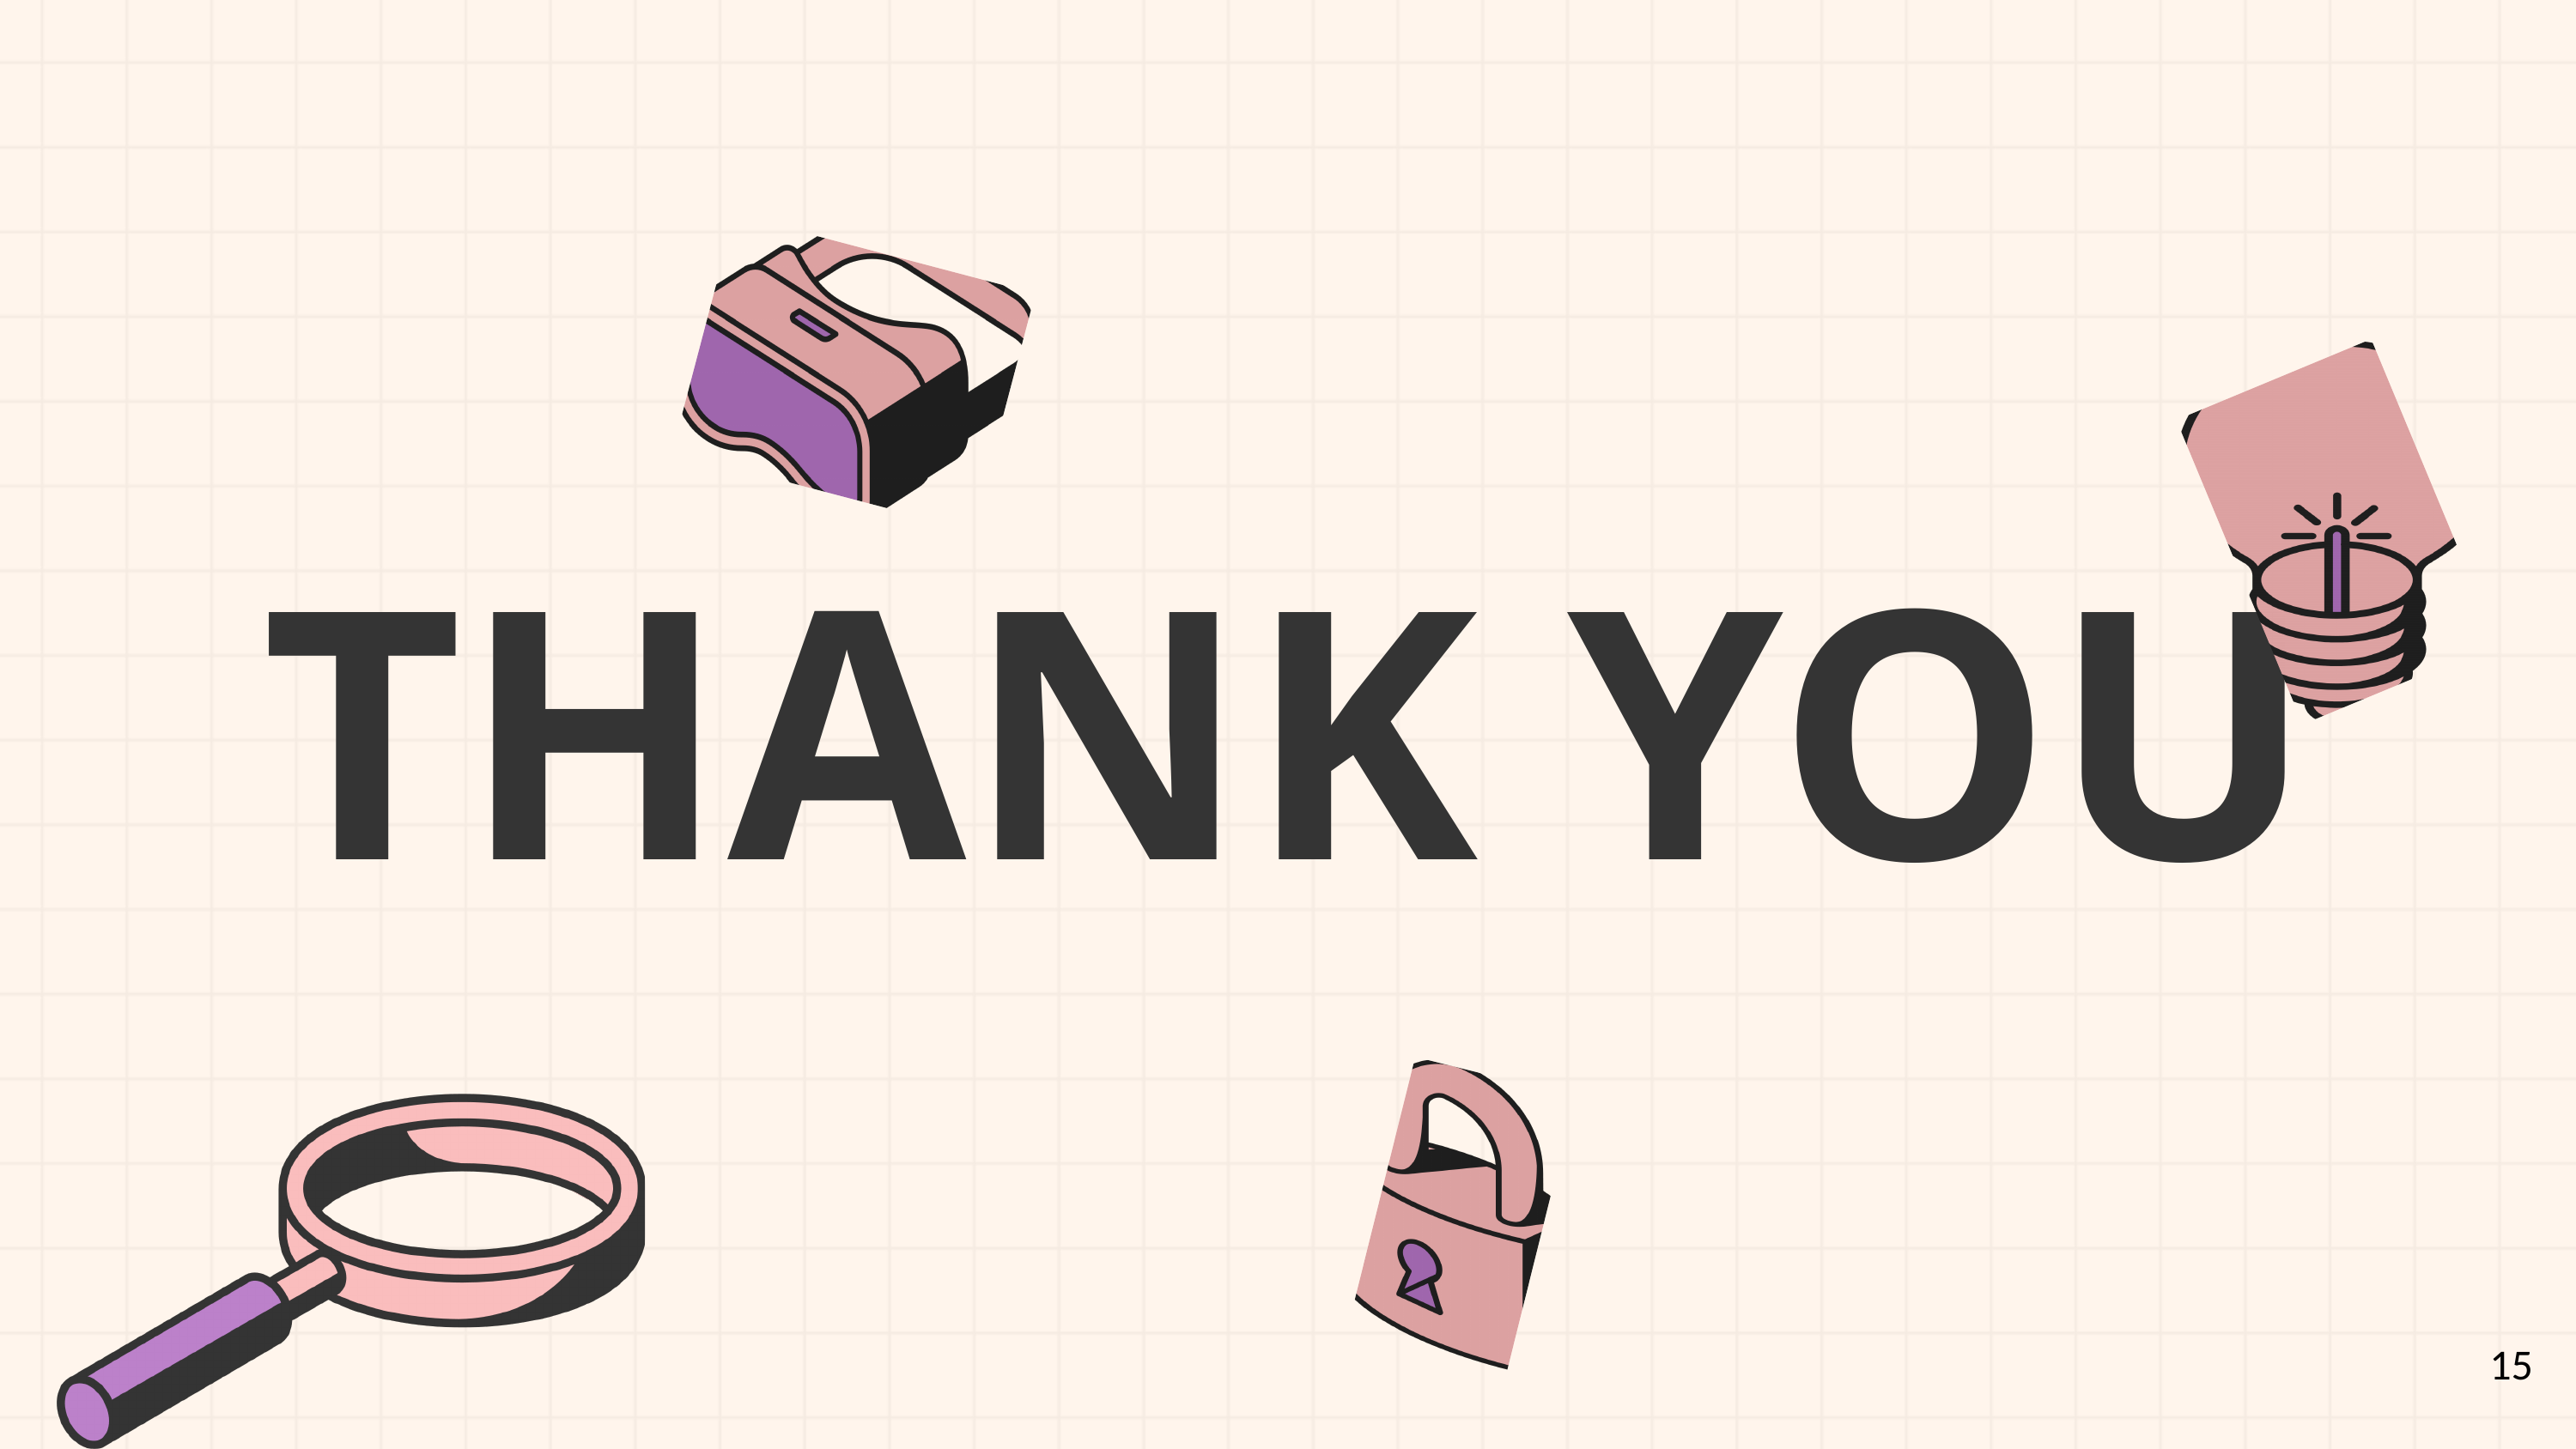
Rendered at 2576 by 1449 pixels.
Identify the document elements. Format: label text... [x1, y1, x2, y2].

text_box 15 [2455, 1323, 2576, 1448]
text_box [1346, 1057, 1576, 1374]
text_box [2176, 339, 2498, 724]
text_box [52, 1094, 646, 1449]
text_box [671, 214, 1036, 531]
text_box [0, 0, 2576, 1449]
text_box THANK YOU [131, 444, 2445, 929]
